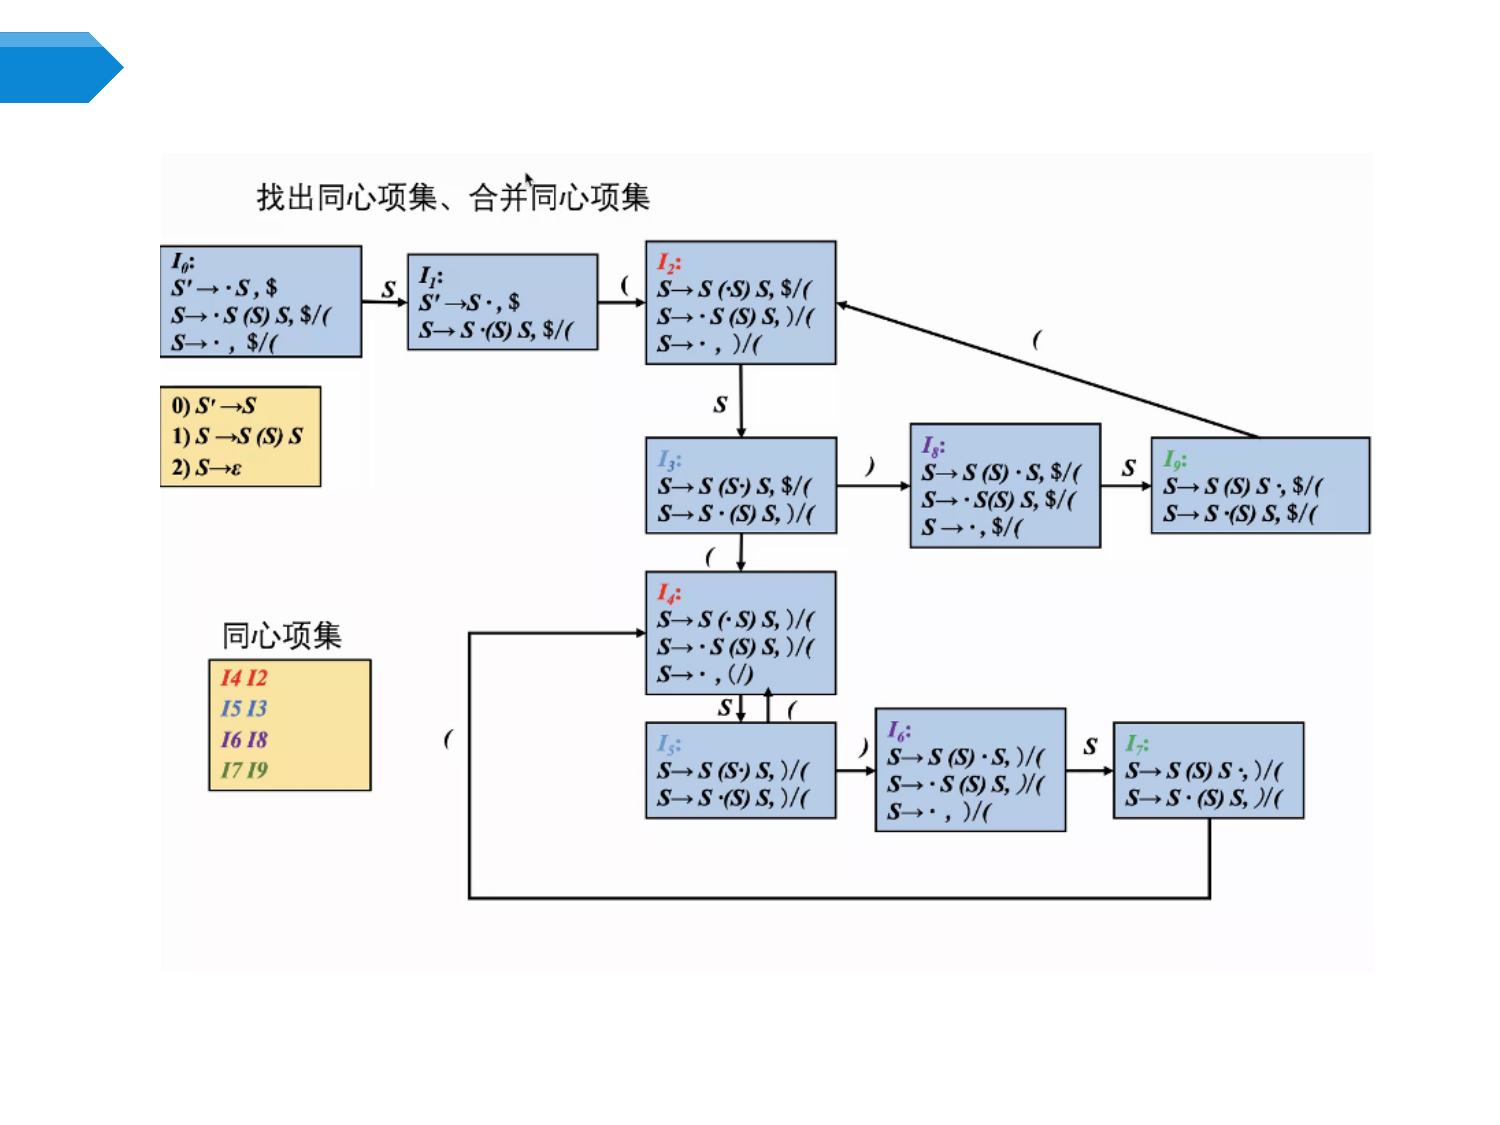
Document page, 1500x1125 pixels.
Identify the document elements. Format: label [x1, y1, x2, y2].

picture [159, 153, 1373, 972]
